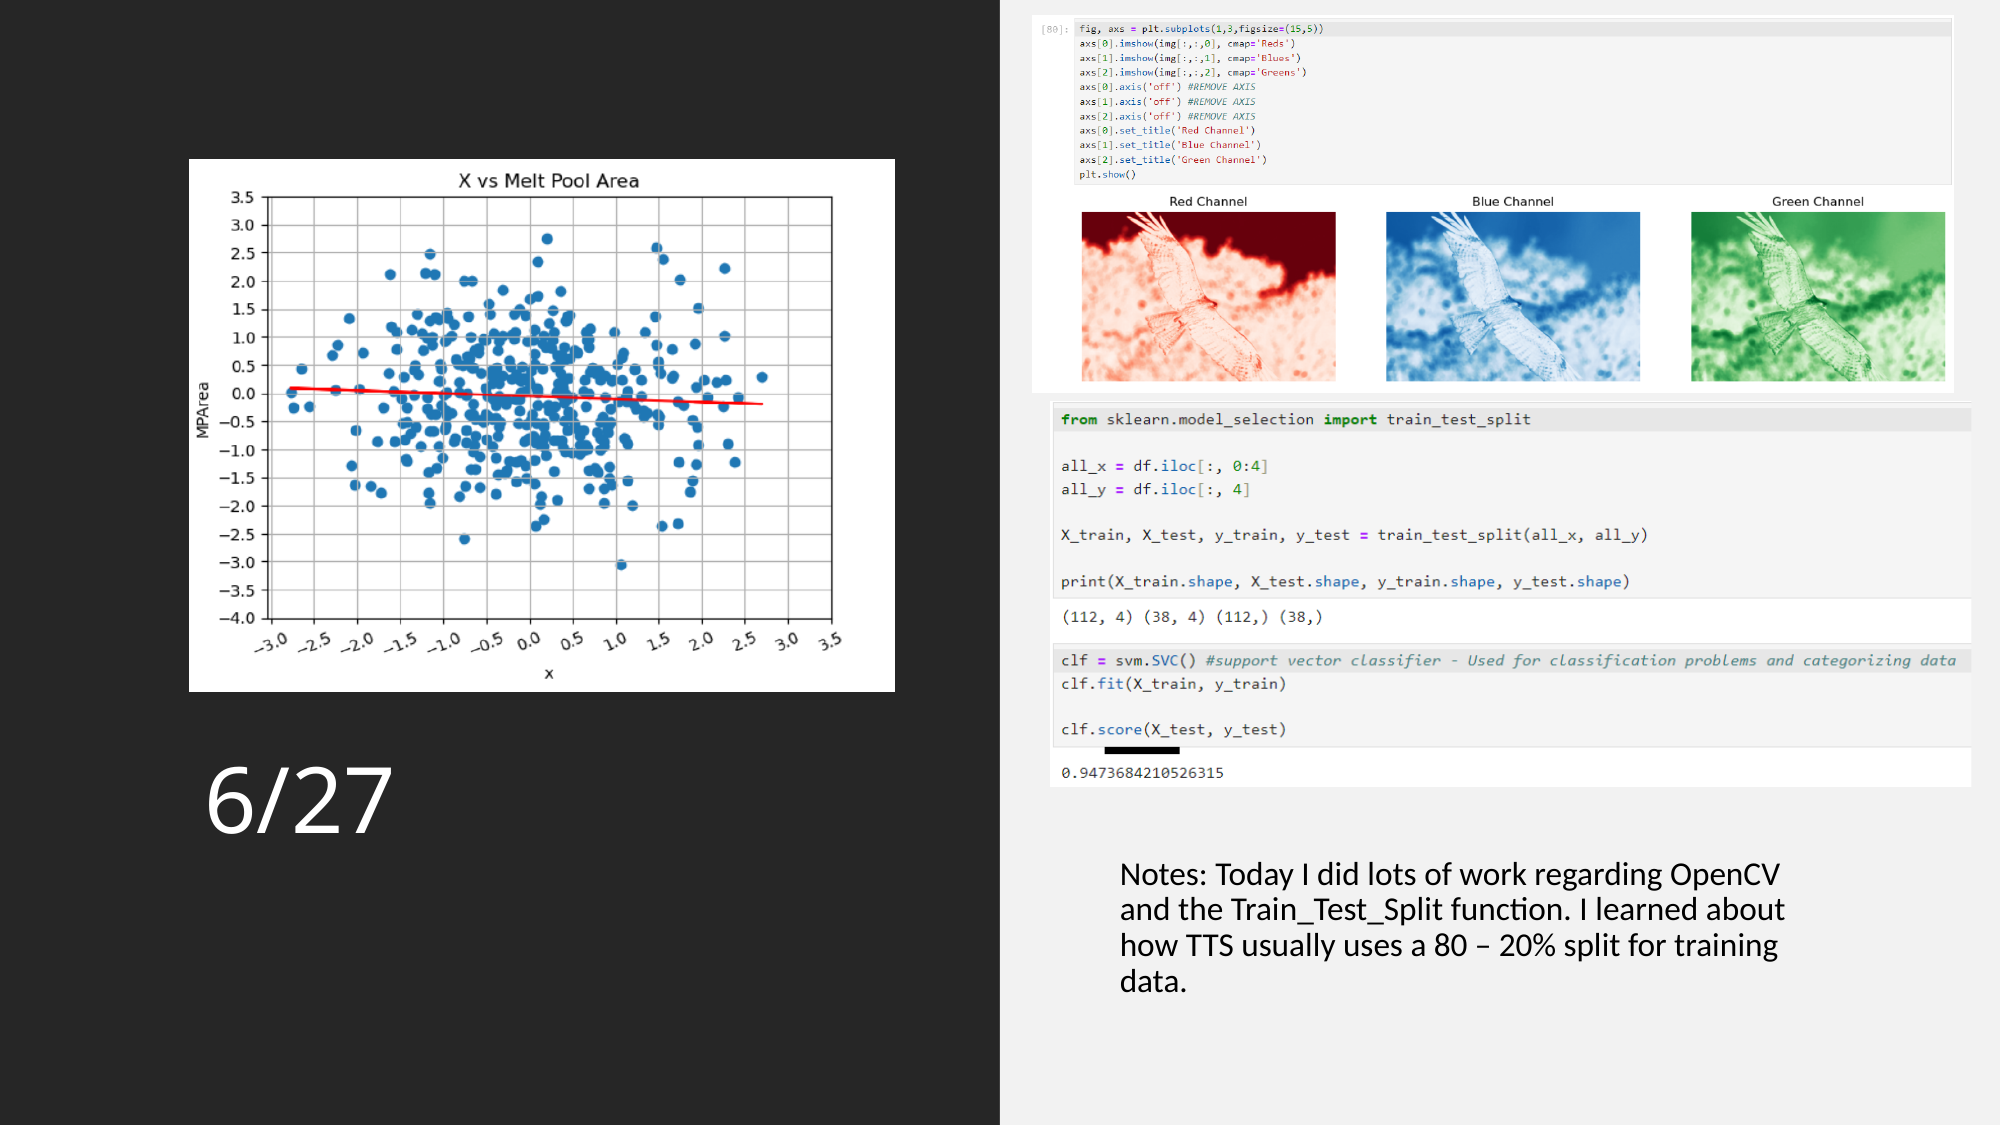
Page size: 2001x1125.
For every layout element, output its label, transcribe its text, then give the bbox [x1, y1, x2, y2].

text_box [0, 0, 999, 1125]
picture [189, 159, 895, 692]
picture [1050, 401, 1972, 787]
title 6/27 [189, 746, 893, 1024]
text_box [999, 0, 2000, 1125]
picture [1032, 15, 1954, 394]
list Notes: Today I did lots of work regarding OpenCV and the Train_Test_Split function. I learned about how TTS usually uses a 80 – 20% split for training data. [1104, 848, 1808, 1088]
